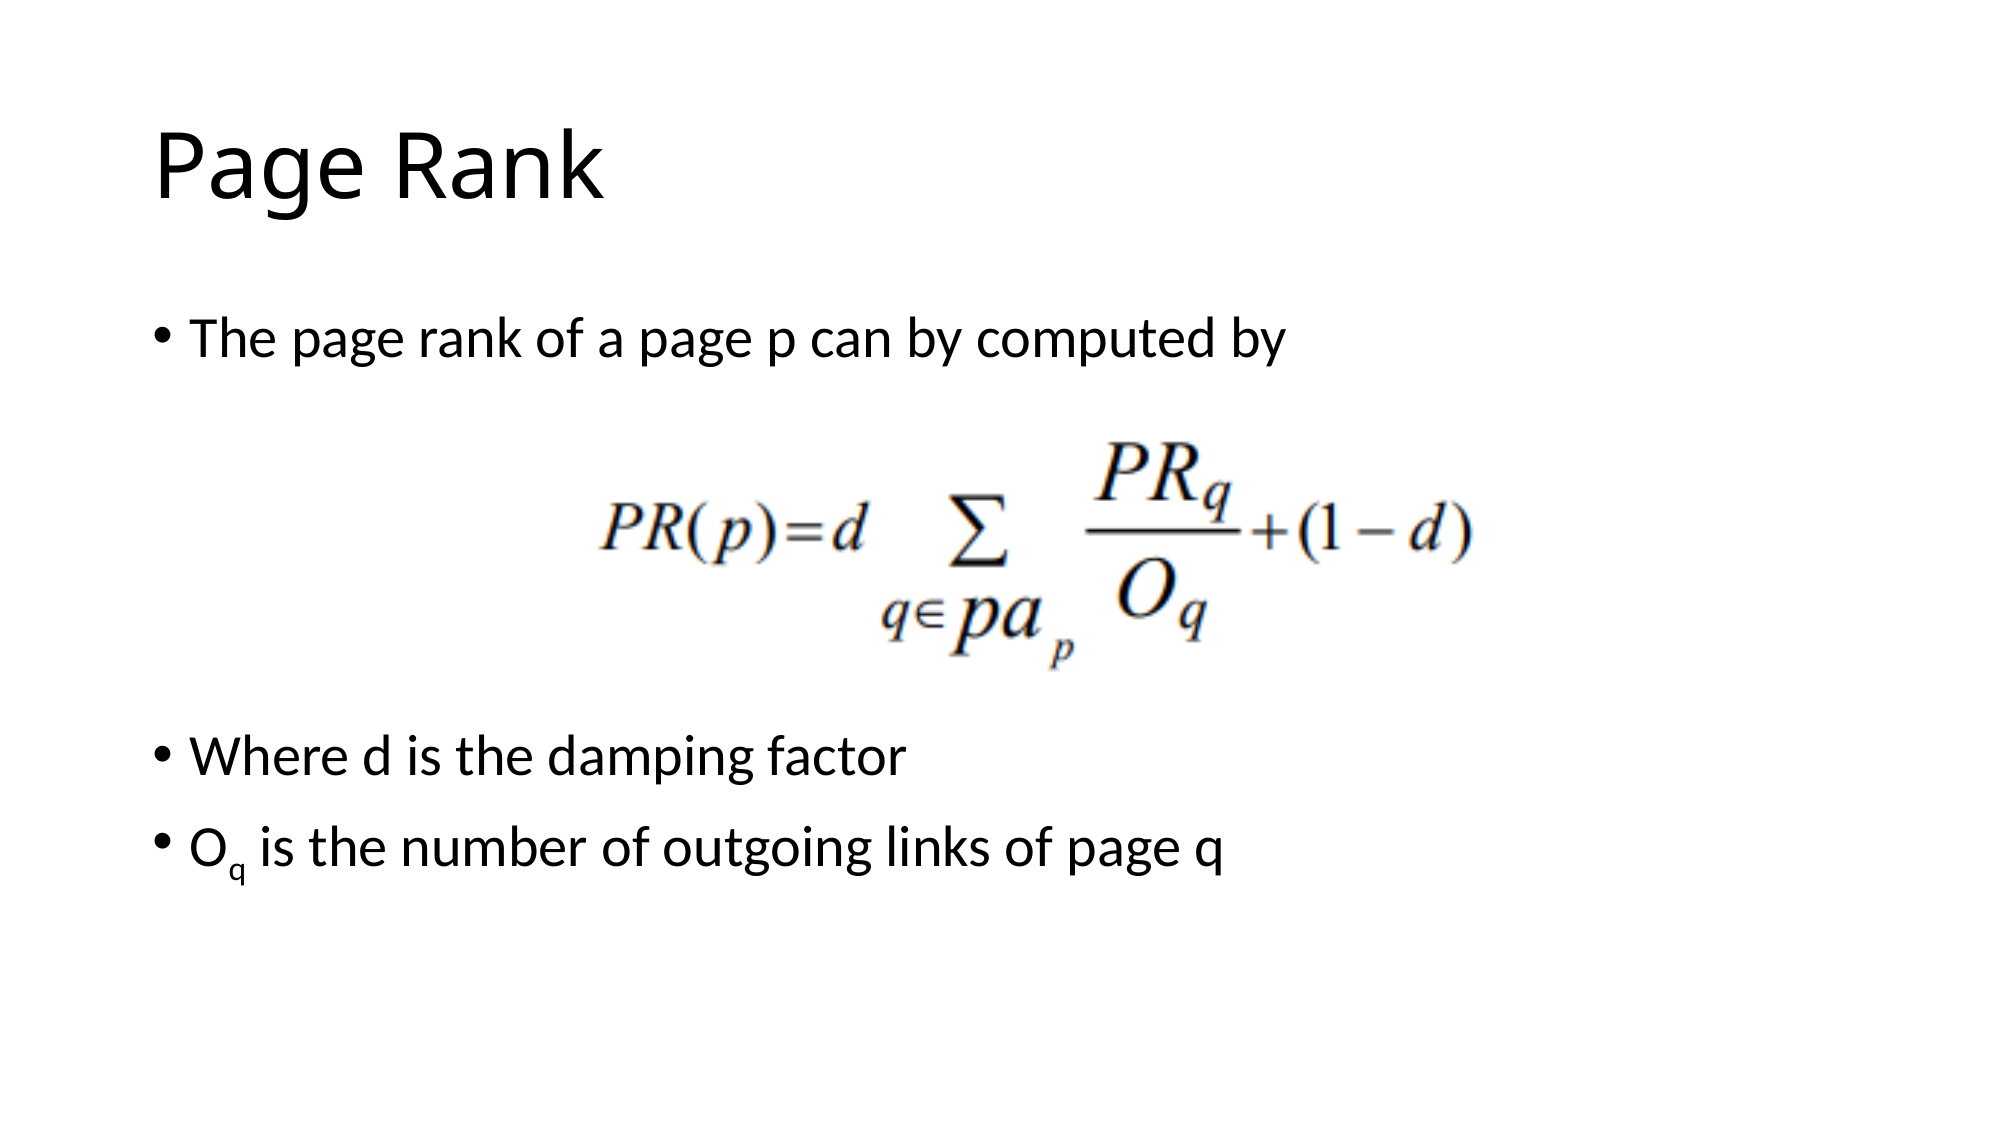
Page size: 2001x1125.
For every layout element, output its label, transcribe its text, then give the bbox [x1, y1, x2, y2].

title Page Rank [137, 59, 1863, 278]
list The page rank of a page p can by computed by Where d is the damping factor Oq is the number of outgoing links of page q [137, 299, 1863, 1014]
picture [562, 391, 1523, 699]
